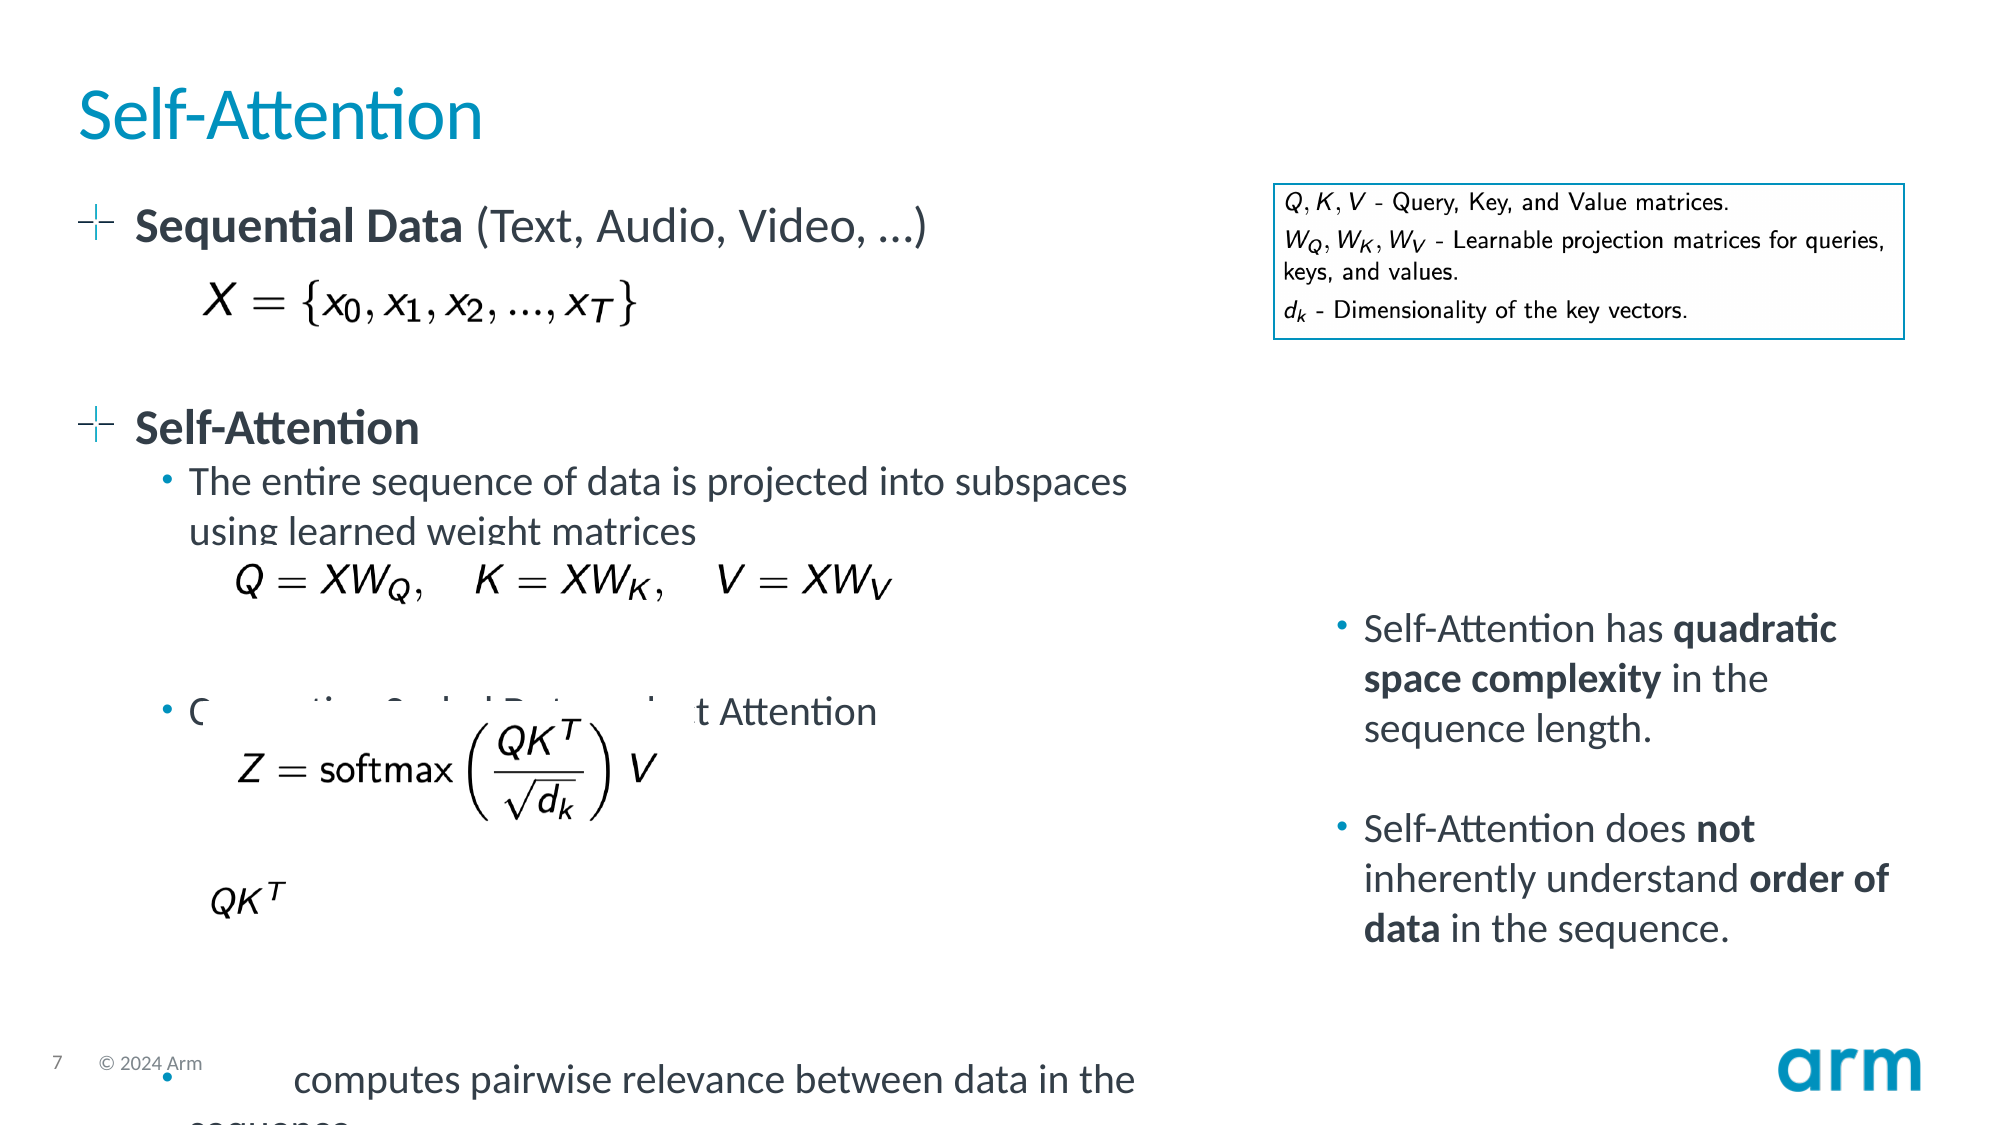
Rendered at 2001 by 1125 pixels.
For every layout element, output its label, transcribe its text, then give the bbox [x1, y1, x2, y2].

list Sequential Data (Text, Audio, Video, …) Self-Attention The entire sequence of data is projected into subspaces using learned weight matrices Computing Scaled Dot-product Attention computes pairwise relevance between data in the sequence. [78, 192, 1227, 1004]
picture [1276, 186, 1902, 337]
picture [1903, 1047, 1922, 1093]
picture [203, 869, 287, 933]
text_box Self-Attention has quadratic space complexity in the sequence length. Self-Attention does not inherently understand order of data in the sequence. [1253, 600, 1903, 1125]
picture [78, 204, 114, 240]
title Self-Attention [78, 78, 1922, 186]
picture [203, 701, 694, 850]
picture [179, 261, 653, 349]
picture [78, 406, 114, 442]
picture [220, 545, 922, 627]
